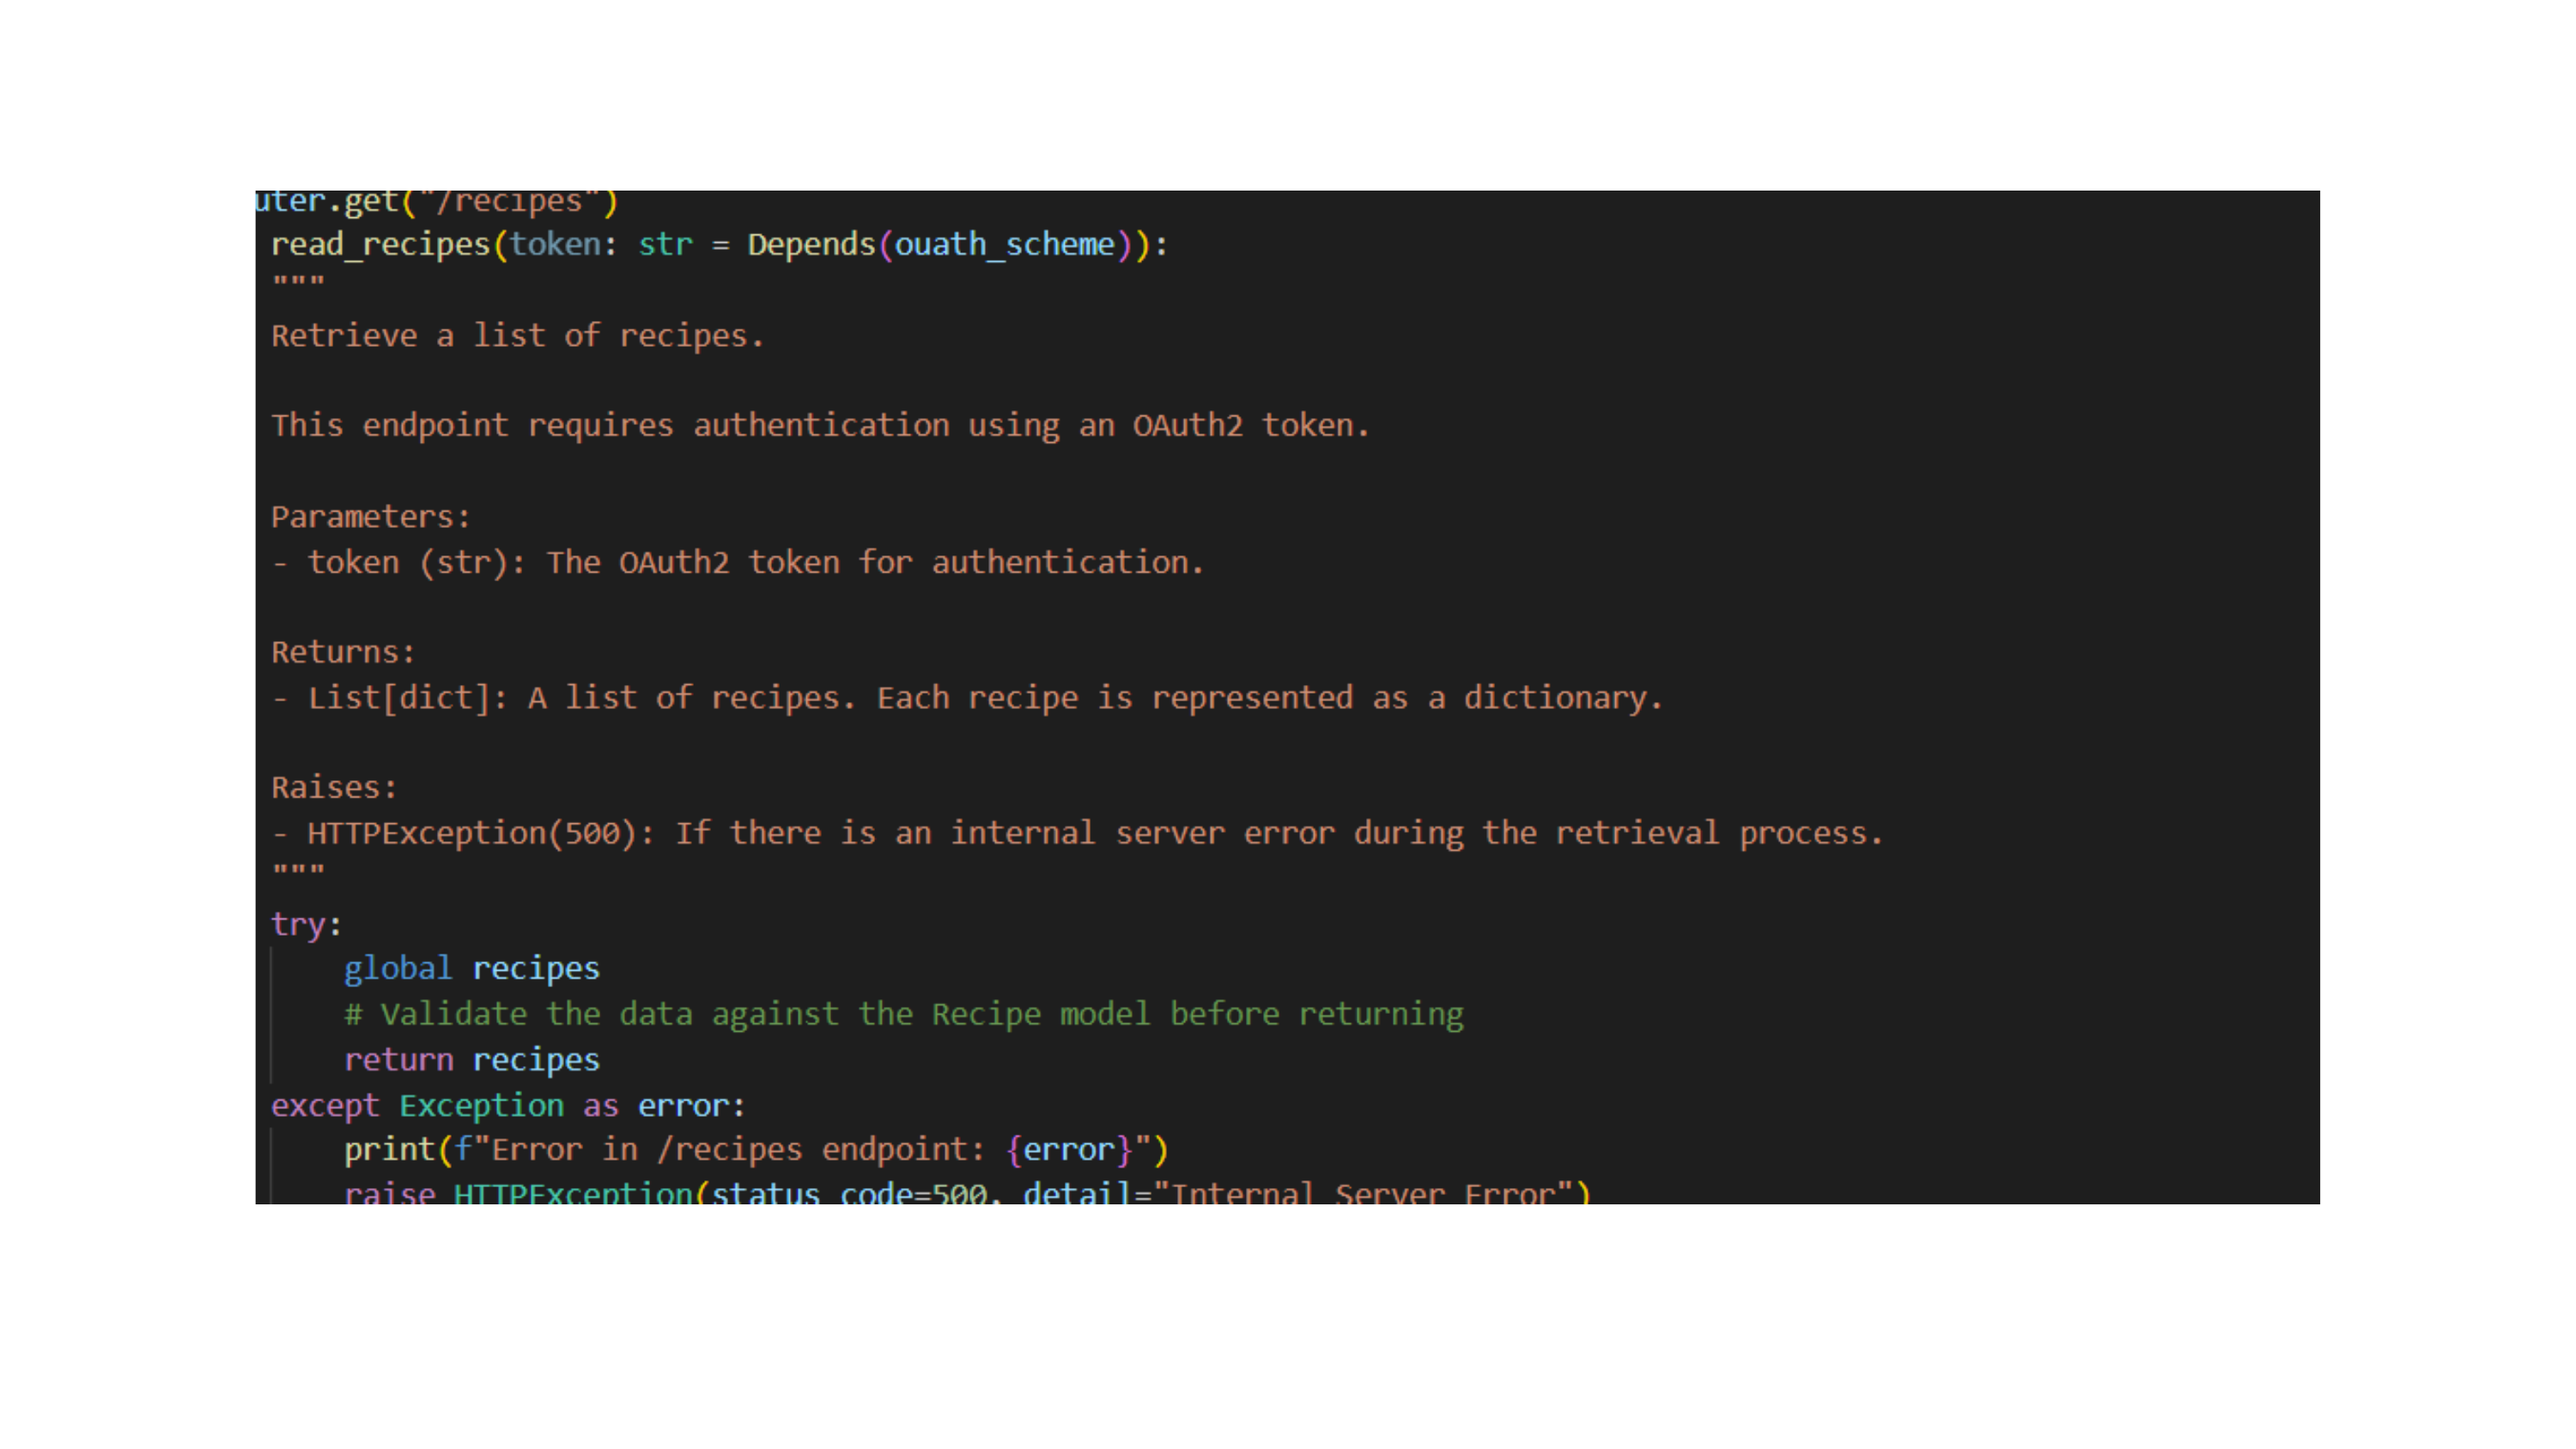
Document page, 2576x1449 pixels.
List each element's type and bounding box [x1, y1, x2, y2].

text_box [255, 191, 2321, 1204]
